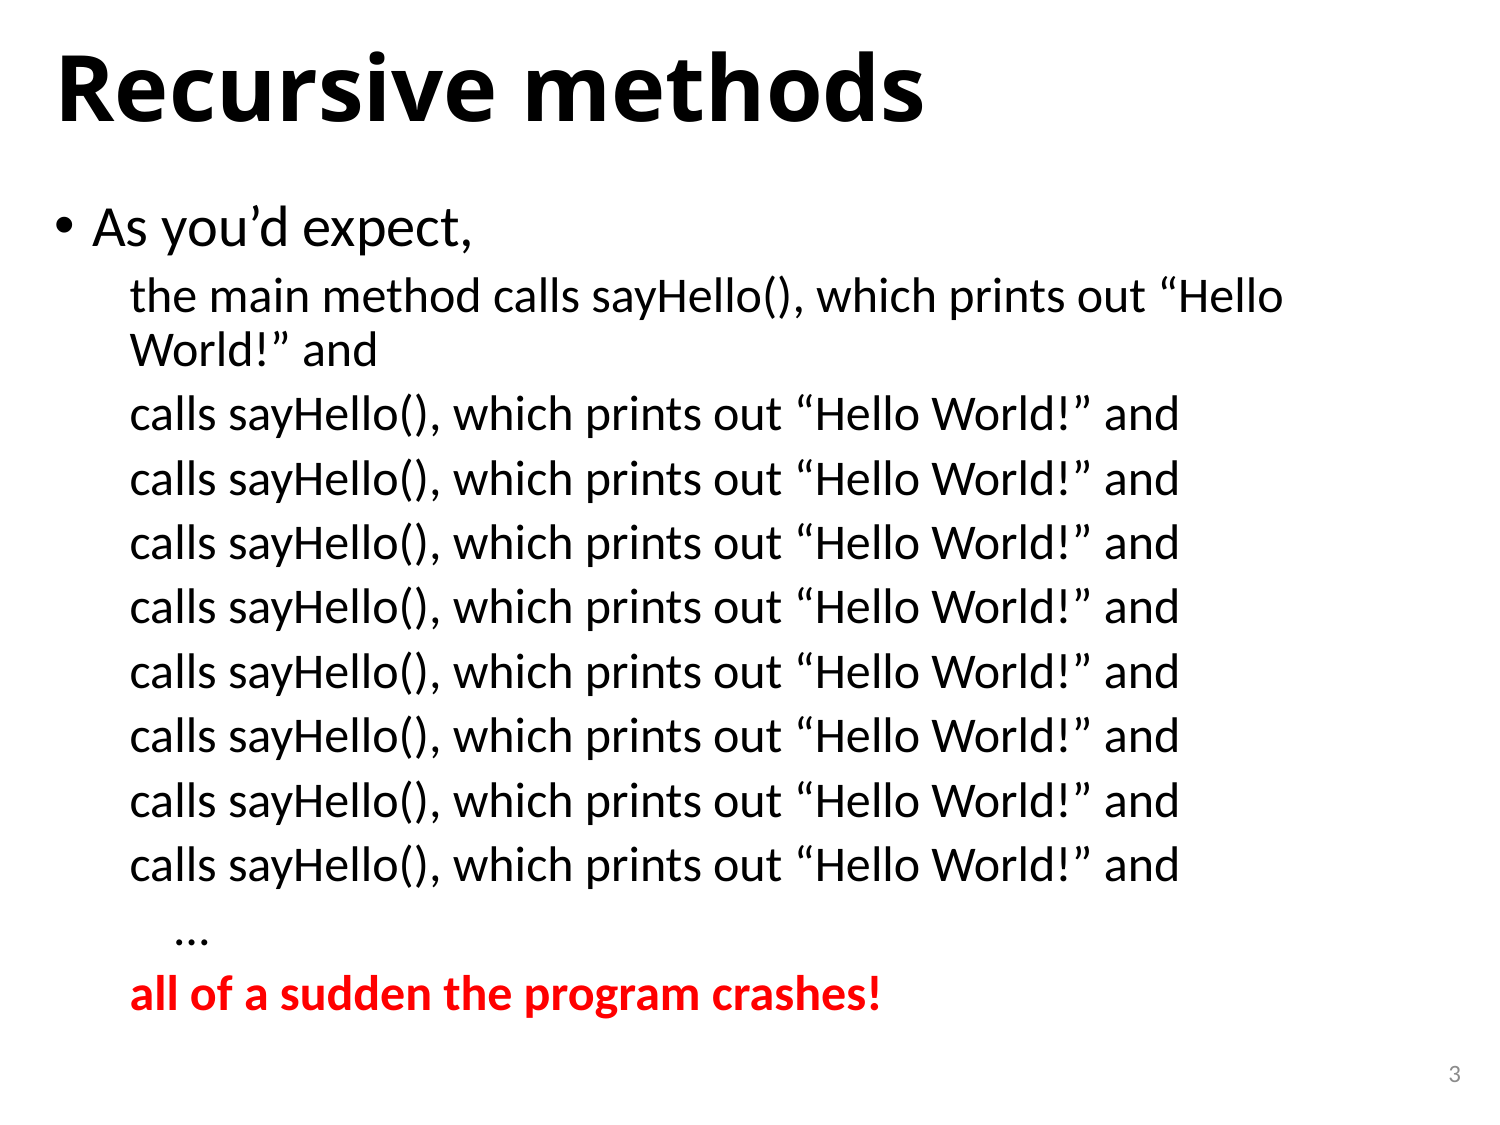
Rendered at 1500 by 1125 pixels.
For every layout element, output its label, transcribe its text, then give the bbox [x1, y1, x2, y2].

title Recursive methods [39, 22, 1461, 161]
list As you’d expect, the main method calls sayHello(), which prints out “Hello World!” and calls sayHello(), which prints out “Hello World!” and calls sayHello(), which prints out “Hello World!” and calls sayHello(), which prints out “Hello World!” and calls sayHello(), which prints out “Hello World!” and calls sayHello(), which prints out “Hello World!” and calls sayHello(), which prints out “Hello World!” and calls sayHello(), which prints out “Hello World!” and calls sayHello(), which prints out “Hello World!” and … all of a sudden the program crashes! [39, 188, 1461, 1085]
slide_number 3 [1138, 1042, 1477, 1103]
